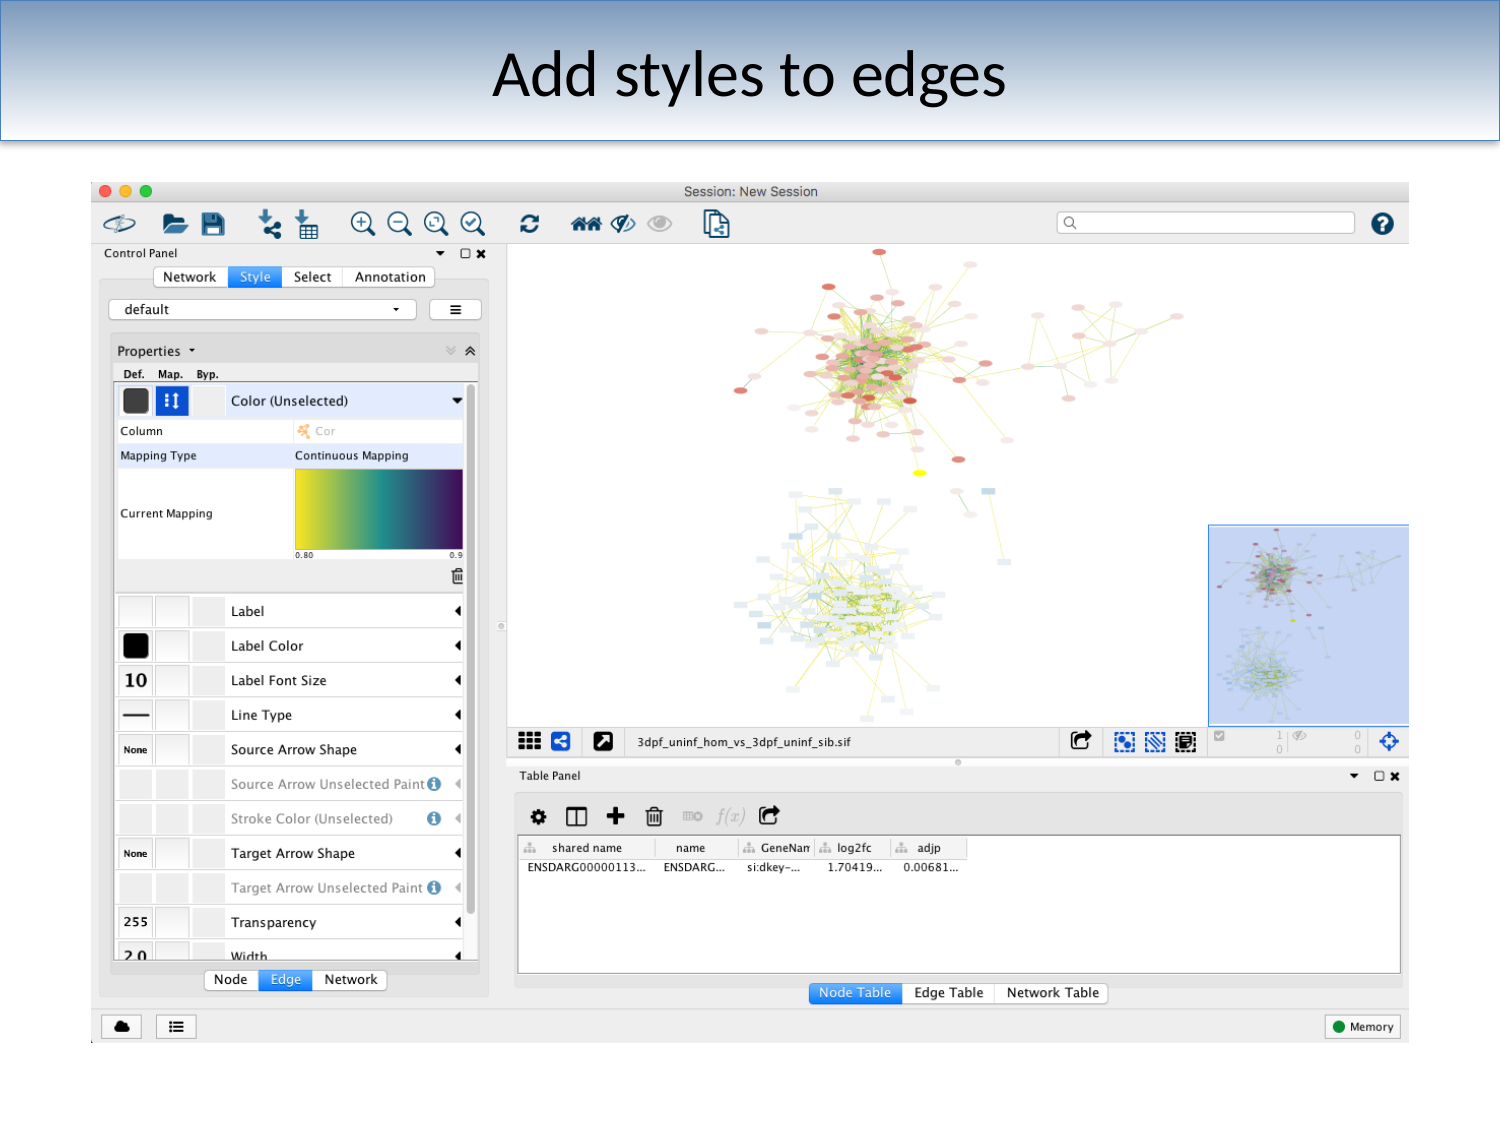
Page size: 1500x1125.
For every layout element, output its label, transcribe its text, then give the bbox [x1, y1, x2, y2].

title Add styles to edges [75, 22, 1425, 118]
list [90, 182, 1410, 1043]
